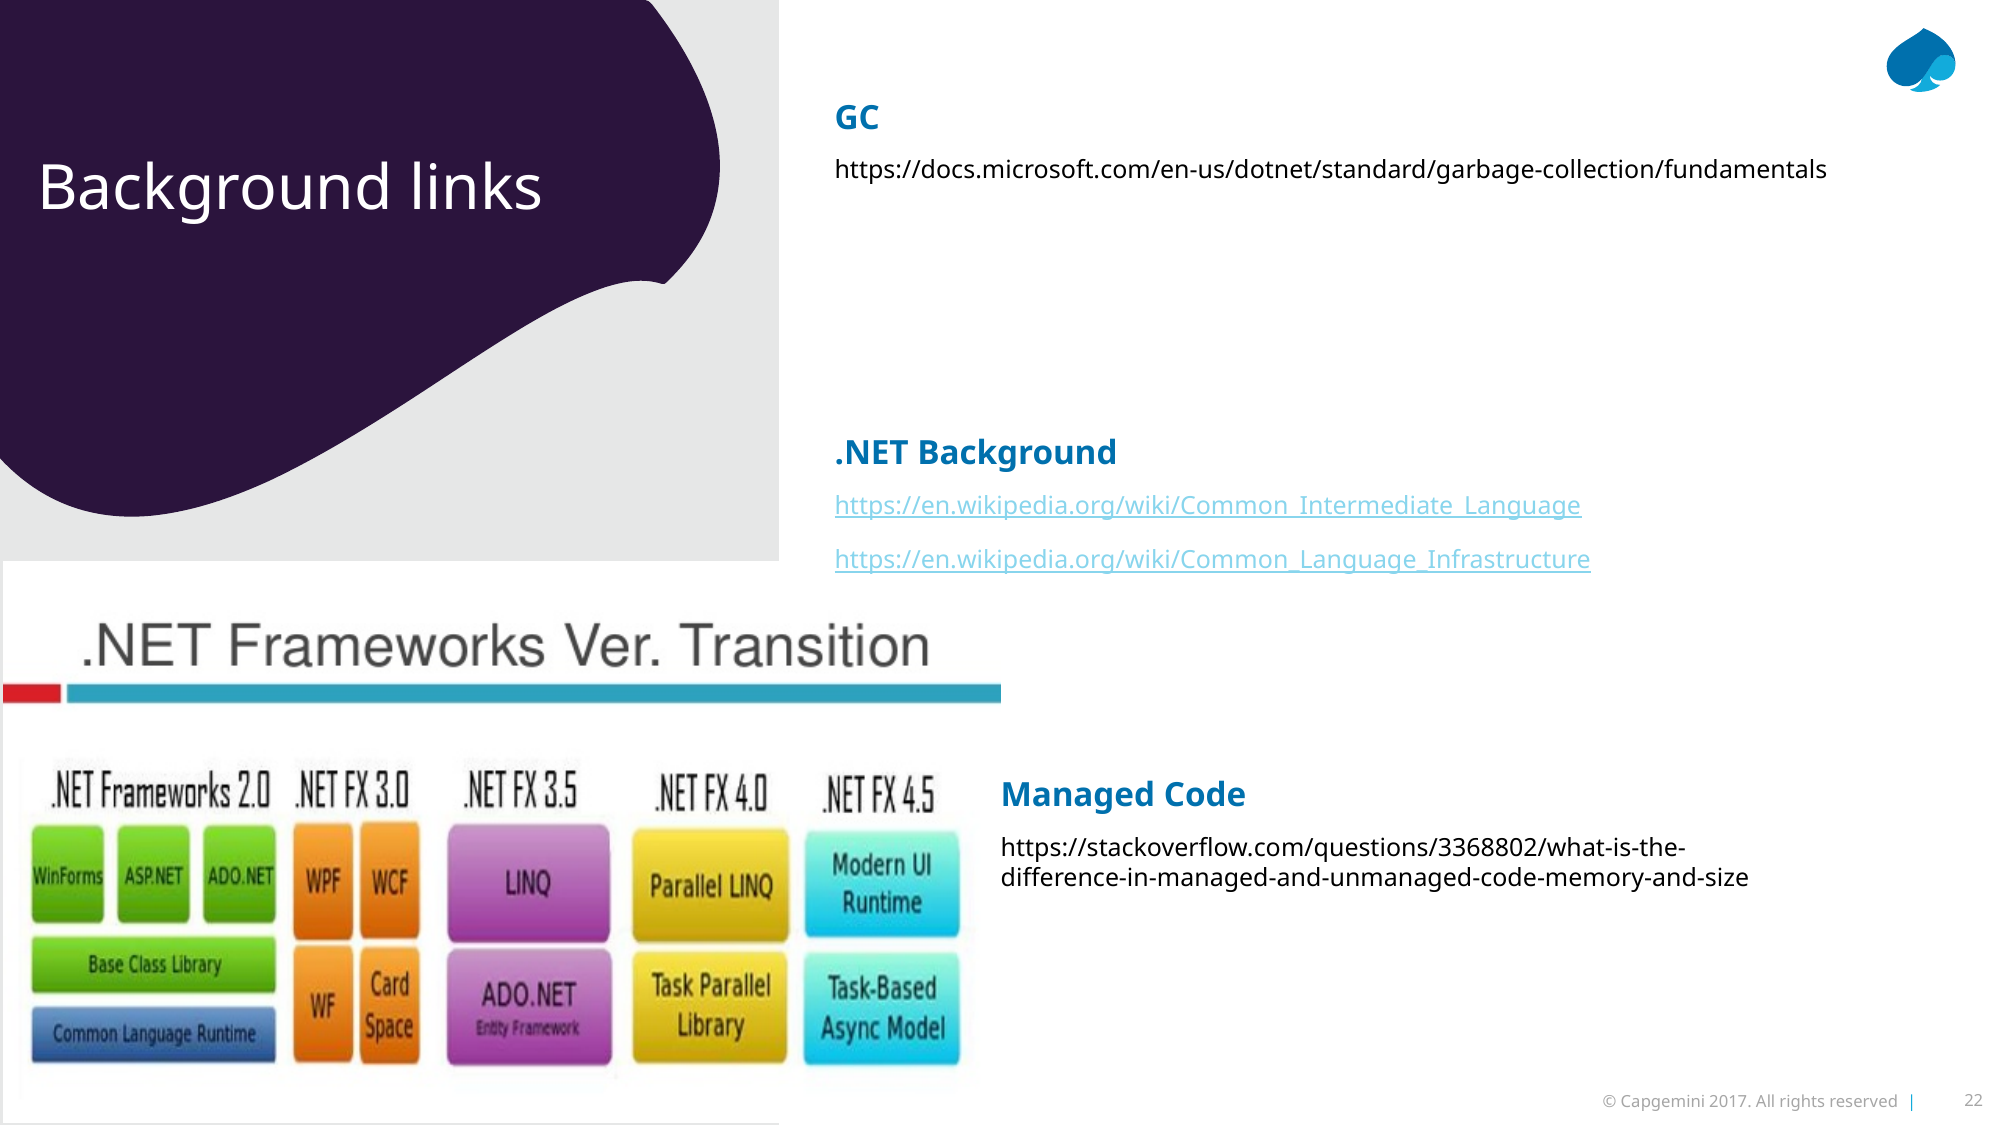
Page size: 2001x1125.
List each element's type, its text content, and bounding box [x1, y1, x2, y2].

list https://docs.microsoft.com/en-us/dotnet/standard/garbage-collection/fundamentals [834, 153, 1922, 347]
list https://en.wikipedia.org/wiki/Common_Intermediate_Language https://en.wikipedia.org/wiki/Common_Language_Infrastructure [834, 489, 1805, 683]
title Background links [37, 0, 634, 379]
picture [3, 561, 1001, 1123]
list https://stackoverflow.com/questions/3368802/what-is-the-difference-in-managed-and-unmanaged-code-memory-and-size [1001, 831, 1805, 1025]
list GC [834, 84, 1805, 153]
list .NET Background [834, 420, 1805, 489]
list Managed Code [1001, 762, 1805, 830]
